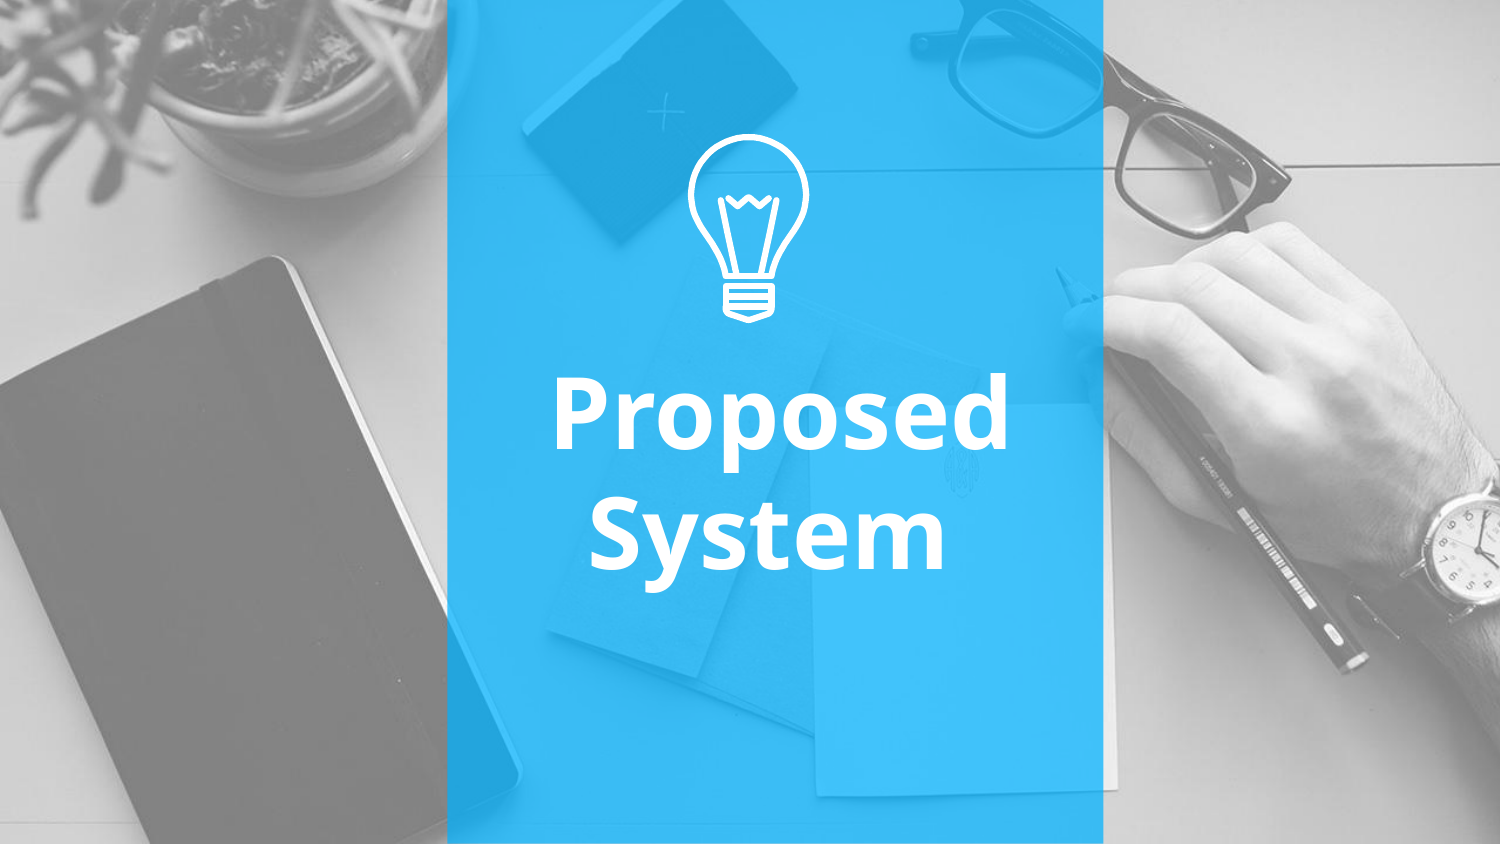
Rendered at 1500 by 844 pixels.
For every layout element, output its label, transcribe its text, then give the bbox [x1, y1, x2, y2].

picture [0, 0, 447, 844]
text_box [690, 136, 807, 321]
picture [1104, 0, 1500, 844]
title Proposed System [453, 296, 1084, 605]
text_box [447, 0, 1104, 844]
